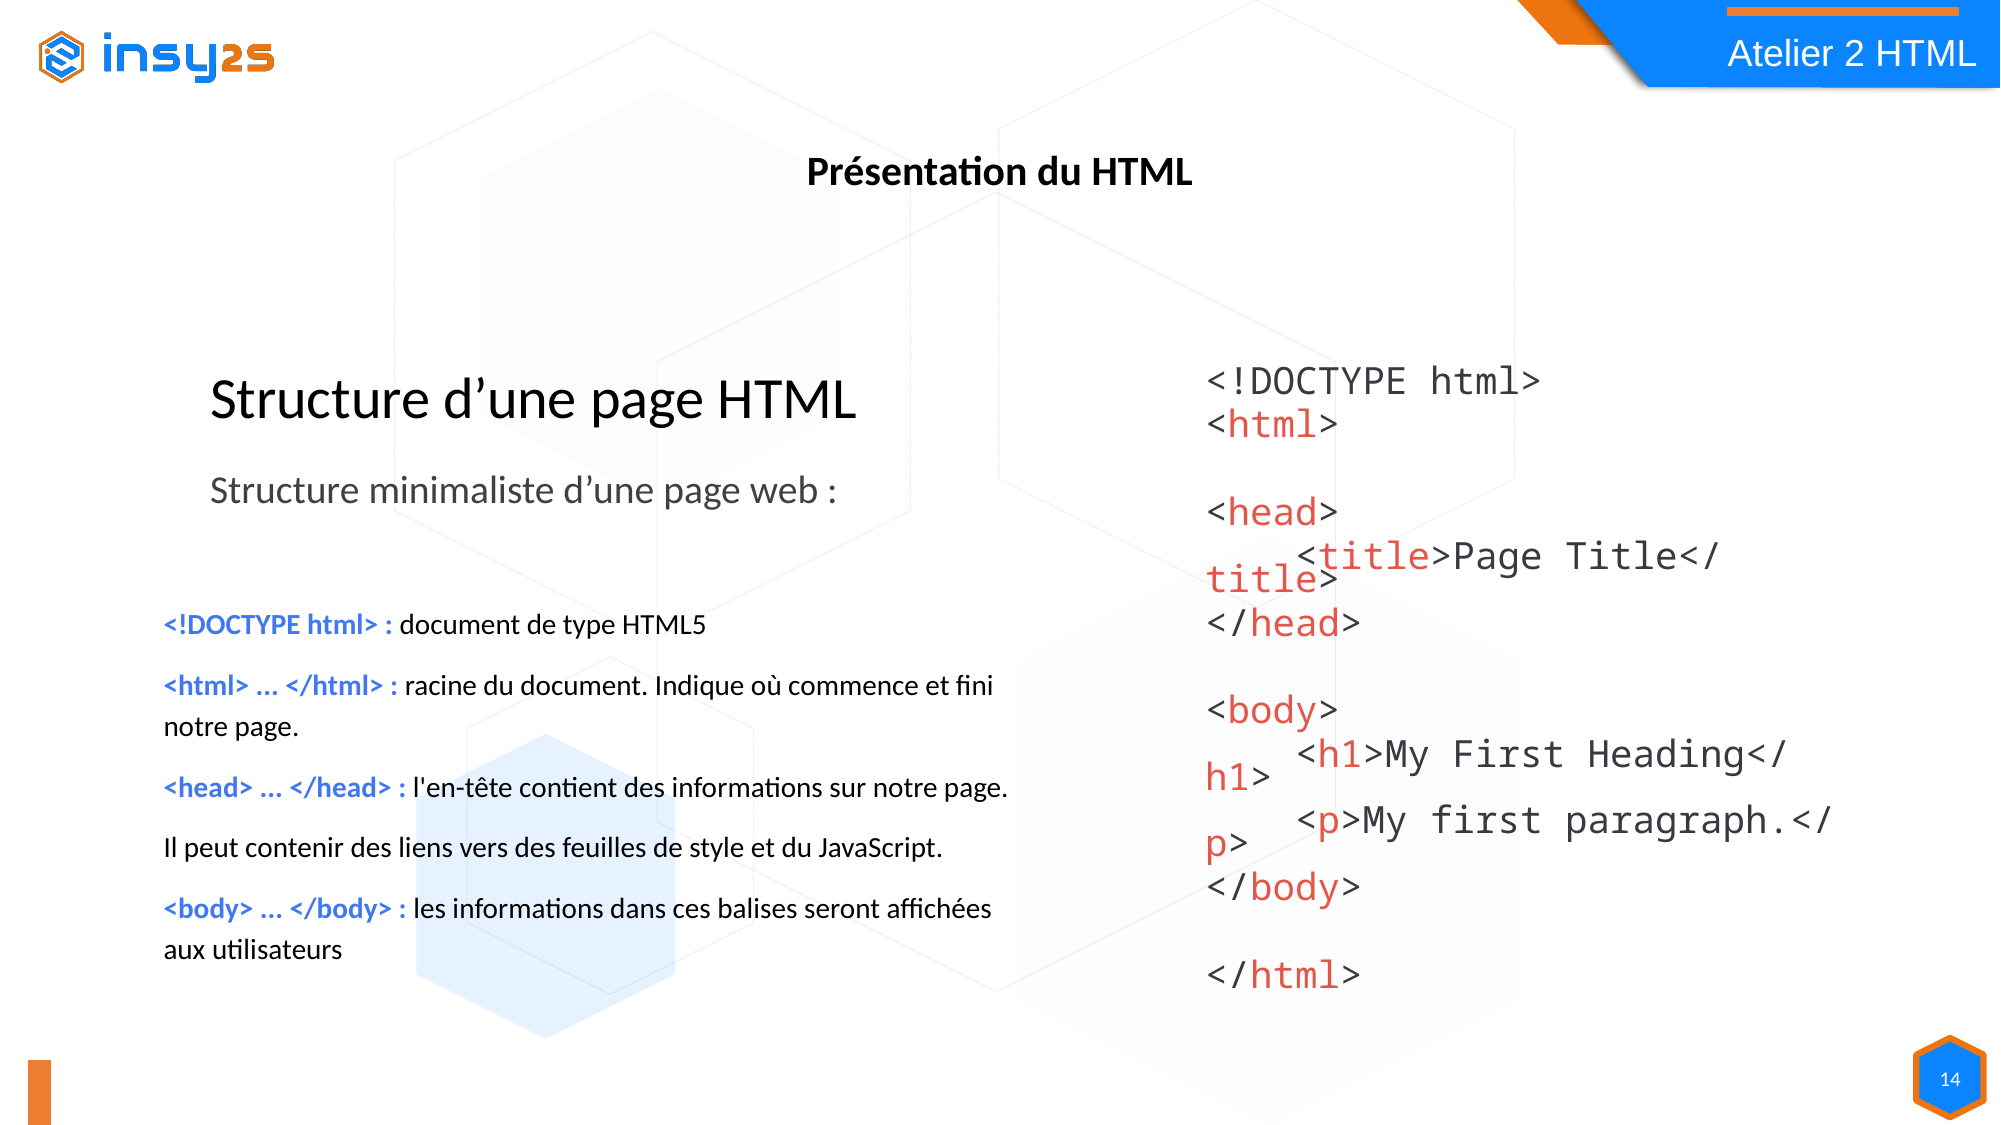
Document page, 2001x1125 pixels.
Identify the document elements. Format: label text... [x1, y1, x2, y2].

picture [39, 31, 274, 83]
text_box <!DOCTYPE html> <html> <head> <title>Page Title</title> </head> <body> <h1>My First Heading</h1> <p>My first paragraph.</p> </body> </html> [1190, 371, 1851, 1004]
text_box Présentation du HTML [379, 130, 1621, 201]
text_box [1514, 0, 2000, 88]
slide_number 14 [1916, 1053, 1984, 1104]
text_box Structure d’une page HTML Structure minimaliste d’une page web : [180, 345, 951, 544]
text_box <!DOCTYPE html> : document de type HTML5 <html> ... </html> : racine du document. Indique où commence et fini notre page. <head> ... </head> : l'en-tête contient des informations sur notre page. Il peut contenir des liens vers des feuilles de style et du JavaScript. <body> ... </body> : les informations dans ces balises seront affichées aux utilisateurs [148, 592, 1042, 1024]
text_box Atelier 2 HTML [1712, 88, 2000, 98]
